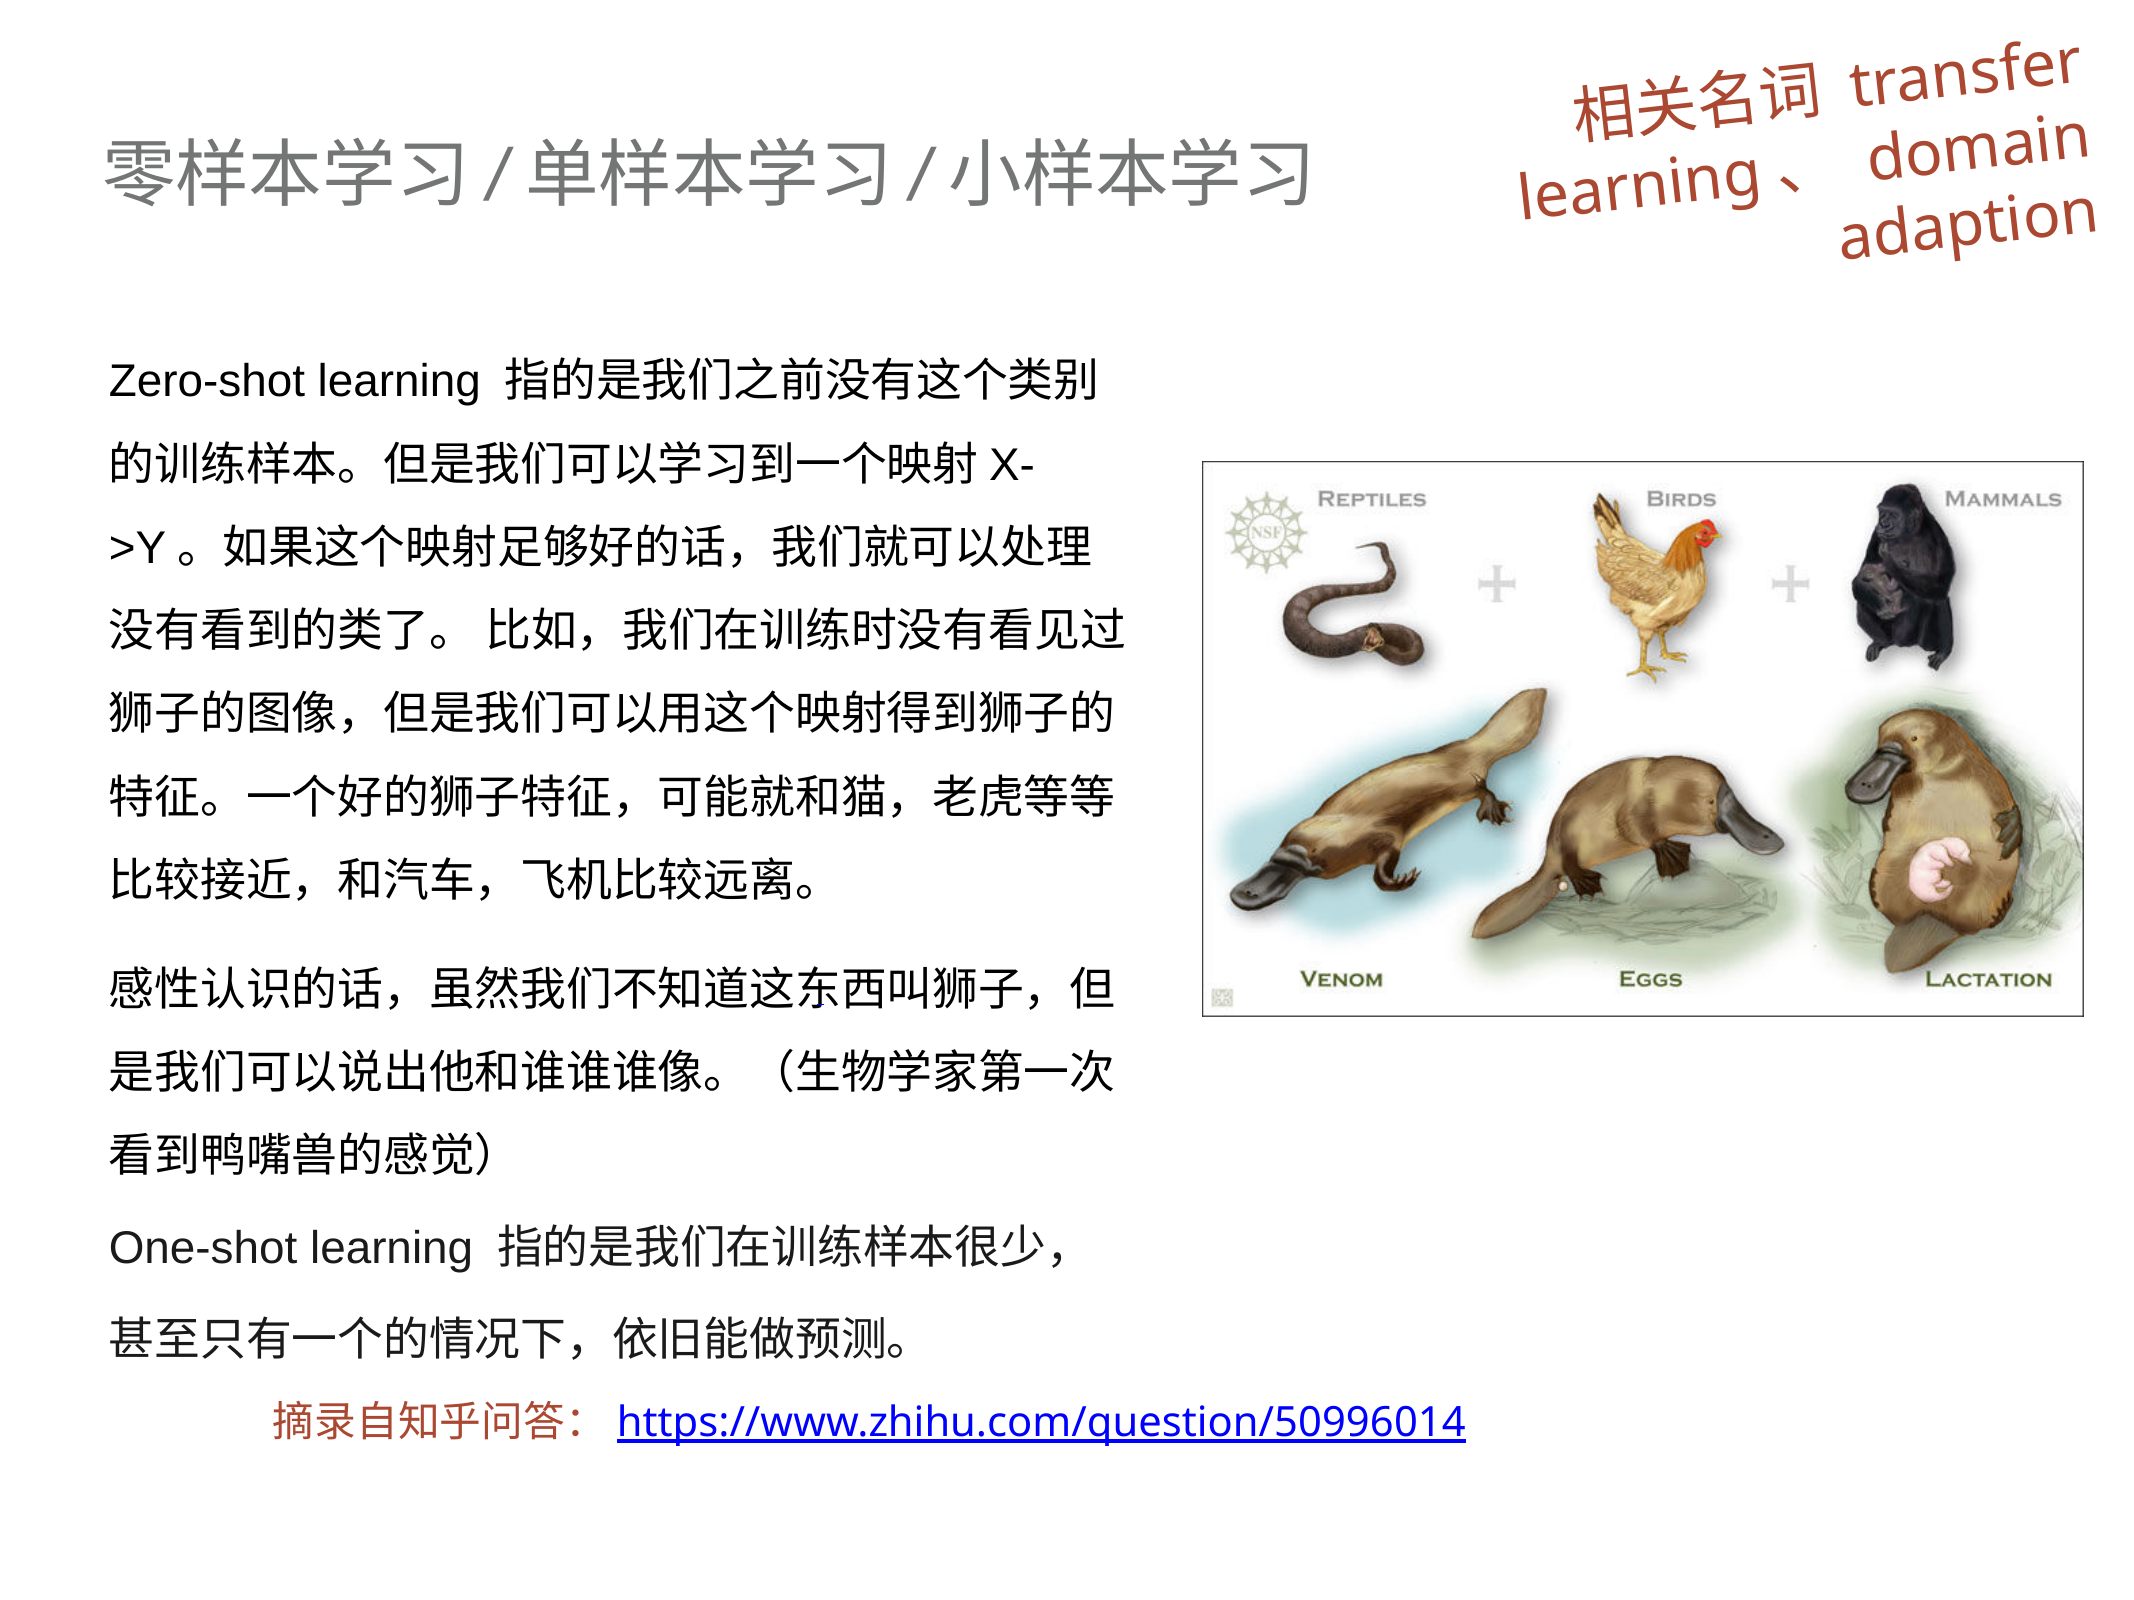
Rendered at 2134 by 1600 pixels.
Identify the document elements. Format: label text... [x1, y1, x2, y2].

picture [1202, 461, 2085, 1017]
text_box 摘录自知乎问答：https://www.zhihu.com/question/50996014 [264, 1386, 1475, 1460]
text_box 相关名词 transfer learning、 domain adaption [1228, 10, 2112, 347]
text_box [808, 940, 833, 1016]
title 零样本学习/单样本学习/小样本学习 [93, 118, 1242, 238]
list Zero-shot learning 指的是我们之前没有这个类别的训练样本。但是我们可以学习到一个映射X->Y。如果这个映射足够好的话，我们就可以处理没有看到的类了。 比如，我们在训练时没有看见过狮子的图像，但是我们可以用这个映射得到狮子的特征。一个好的狮子特征，可能就和猫，老虎等等比较接近，和汽车，飞机比较远离。 感性认识的话，虽然我们不知道这东西叫狮子，但是我们可以说出他和谁谁谁像。（生物学家第一次看到鸭嘴兽的感觉） One-shot learning 指的是我们在训练样本很少，甚至只有一个的情况下，依旧能做预测。 [100, 313, 1145, 1164]
